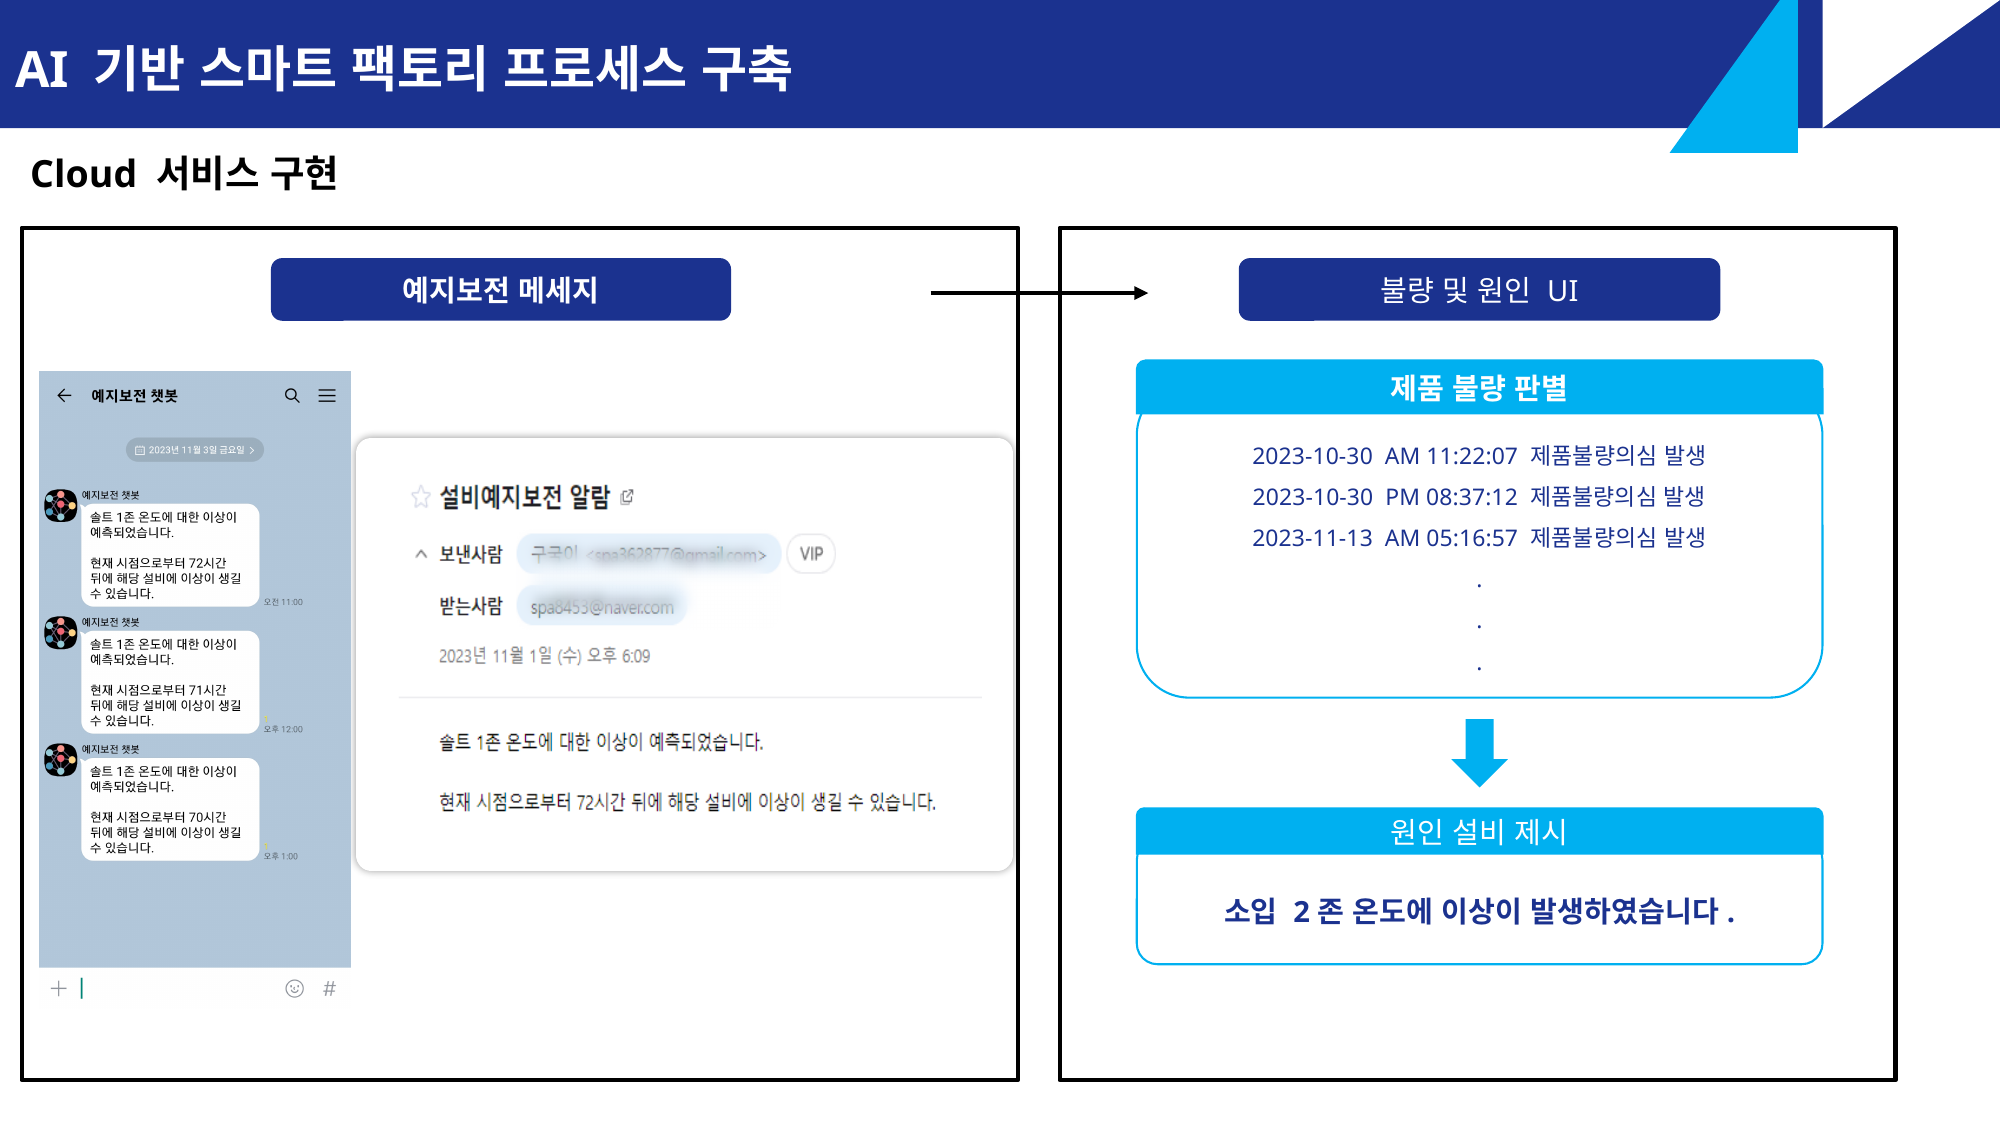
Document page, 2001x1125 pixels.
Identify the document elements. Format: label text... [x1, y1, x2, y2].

text_box 원인 설비 제시 [1136, 808, 1823, 854]
picture [39, 371, 351, 1009]
text_box 제품 불량 판별 [1136, 360, 1823, 414]
text_box [1058, 226, 1898, 1082]
text_box [20, 226, 1020, 1082]
text_box 소입 2존 온도에 이상이 발생하였습니다. [1136, 854, 1823, 965]
text_box 2023-10-30 AM 11:22:07 제품불량의심 발생 2023-10-30 PM 08:37:12 제품불량의심 발생 2023-11-13 AM 05:16:57 제품불량의심 발생 . . . [1136, 414, 1823, 698]
text_box 불량 및 원인 UI [1239, 259, 1720, 320]
text_box AI 기반 스마트 팩토리 프로세스 구축 [0, 0, 1642, 129]
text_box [386, 468, 982, 840]
text_box [1453, 720, 1506, 786]
text_box 예지보전 메세지 [272, 259, 731, 320]
text_box Cloud 서비스 구현 [15, 142, 622, 203]
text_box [1644, 0, 2000, 129]
